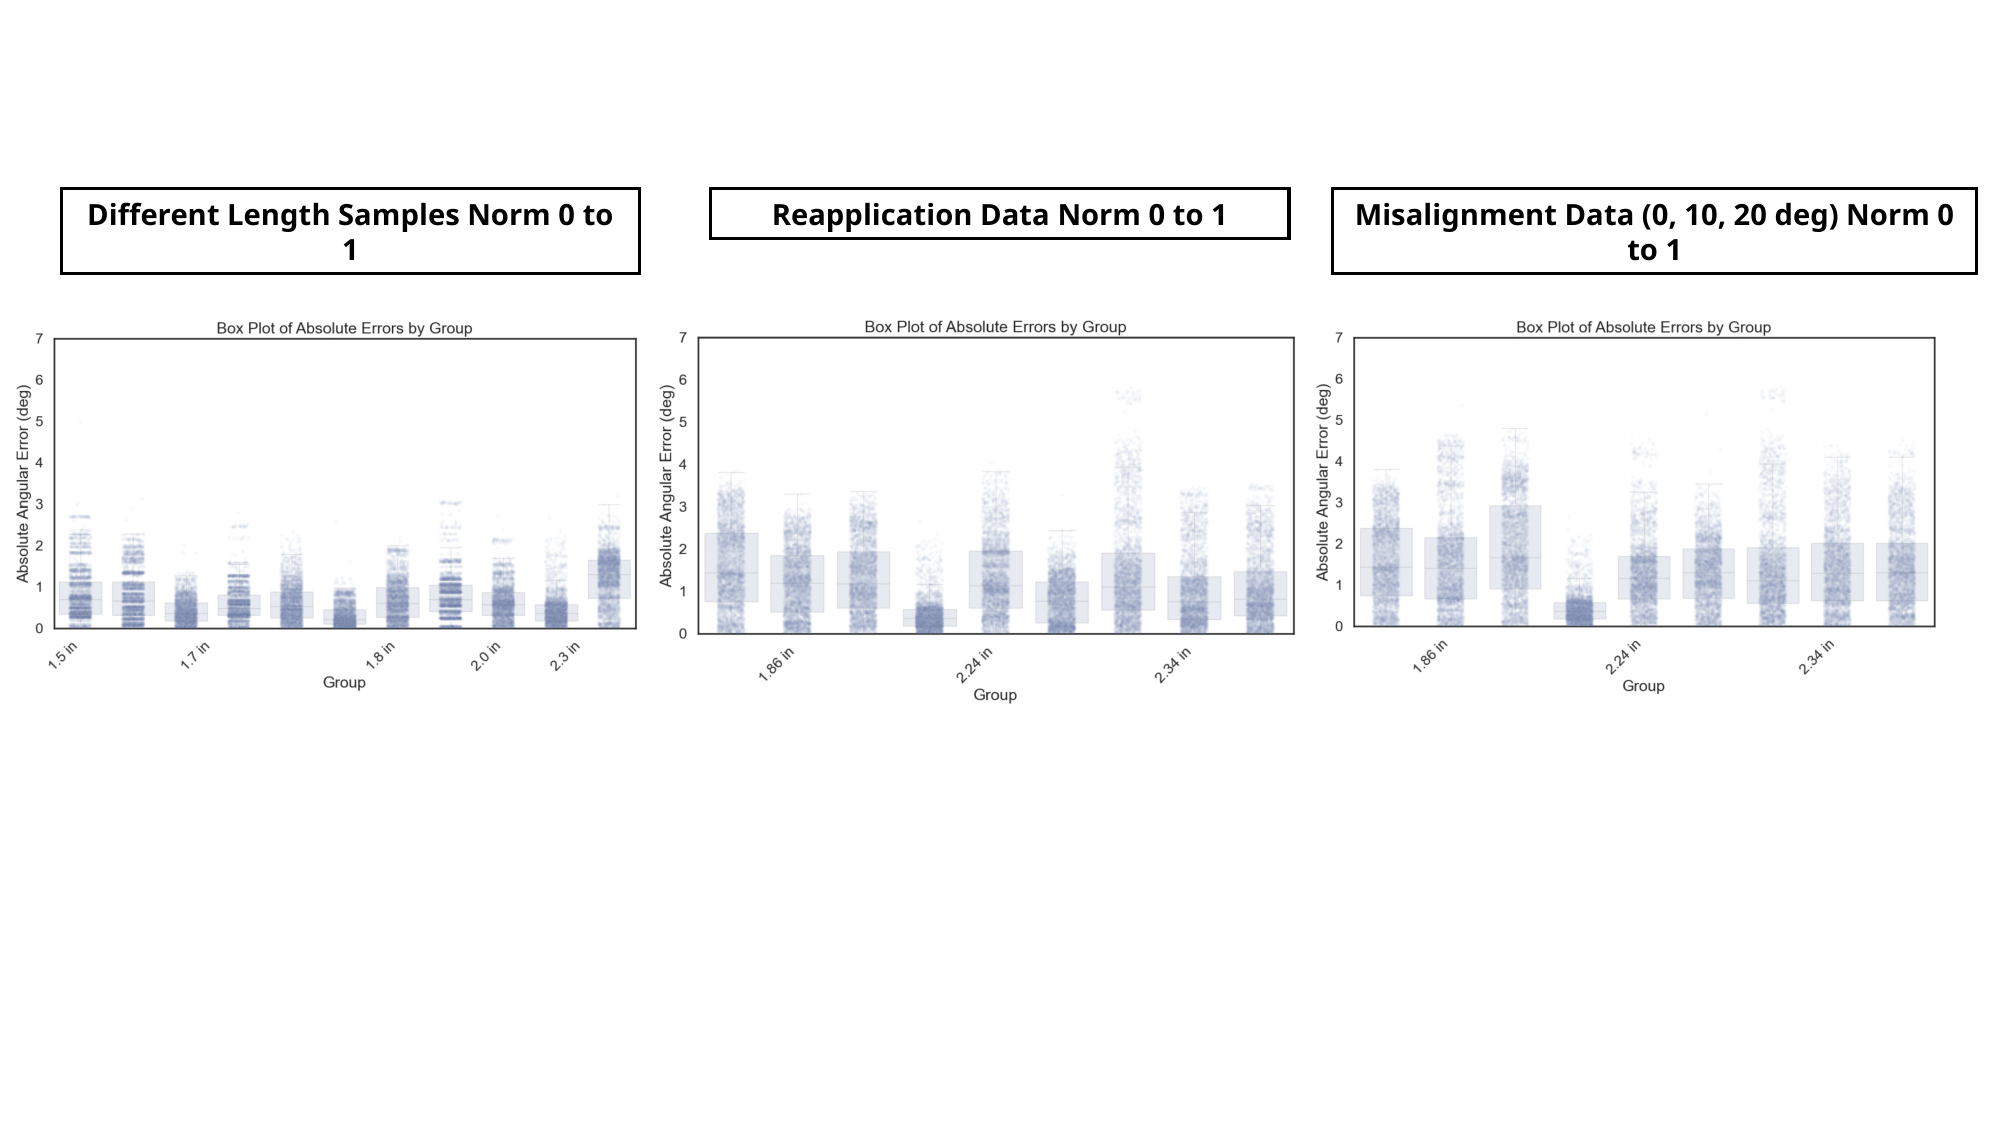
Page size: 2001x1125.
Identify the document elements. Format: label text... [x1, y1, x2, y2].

text_box Misalignment Data (0, 10, 20 deg) Norm 0 to 1 [1331, 187, 1978, 275]
text_box Different Length Samples Norm 0 to 1 [60, 187, 641, 275]
picture [0, 318, 1956, 713]
text_box Reapplication Data Norm 0 to 1 [709, 187, 1291, 240]
